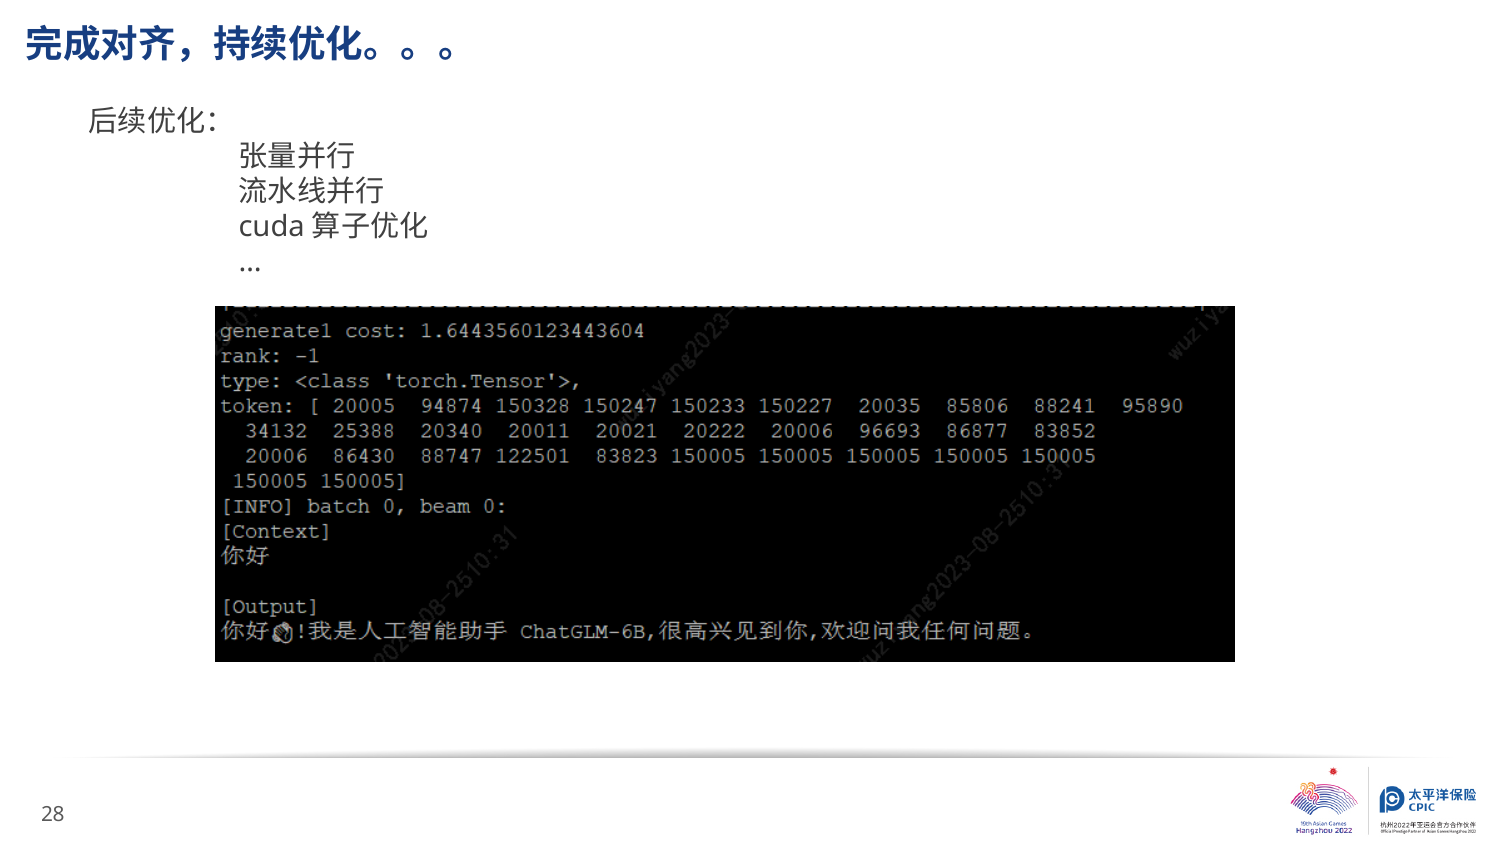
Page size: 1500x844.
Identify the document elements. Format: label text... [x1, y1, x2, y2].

text_box 后续优化： 张量并行 流水线并行 cuda算子优化 … [73, 95, 1235, 285]
picture [45, 747, 1462, 758]
text_box 完成对齐，持续优化。。。 [11, 12, 1490, 81]
picture [215, 306, 1235, 662]
picture [1286, 764, 1483, 838]
